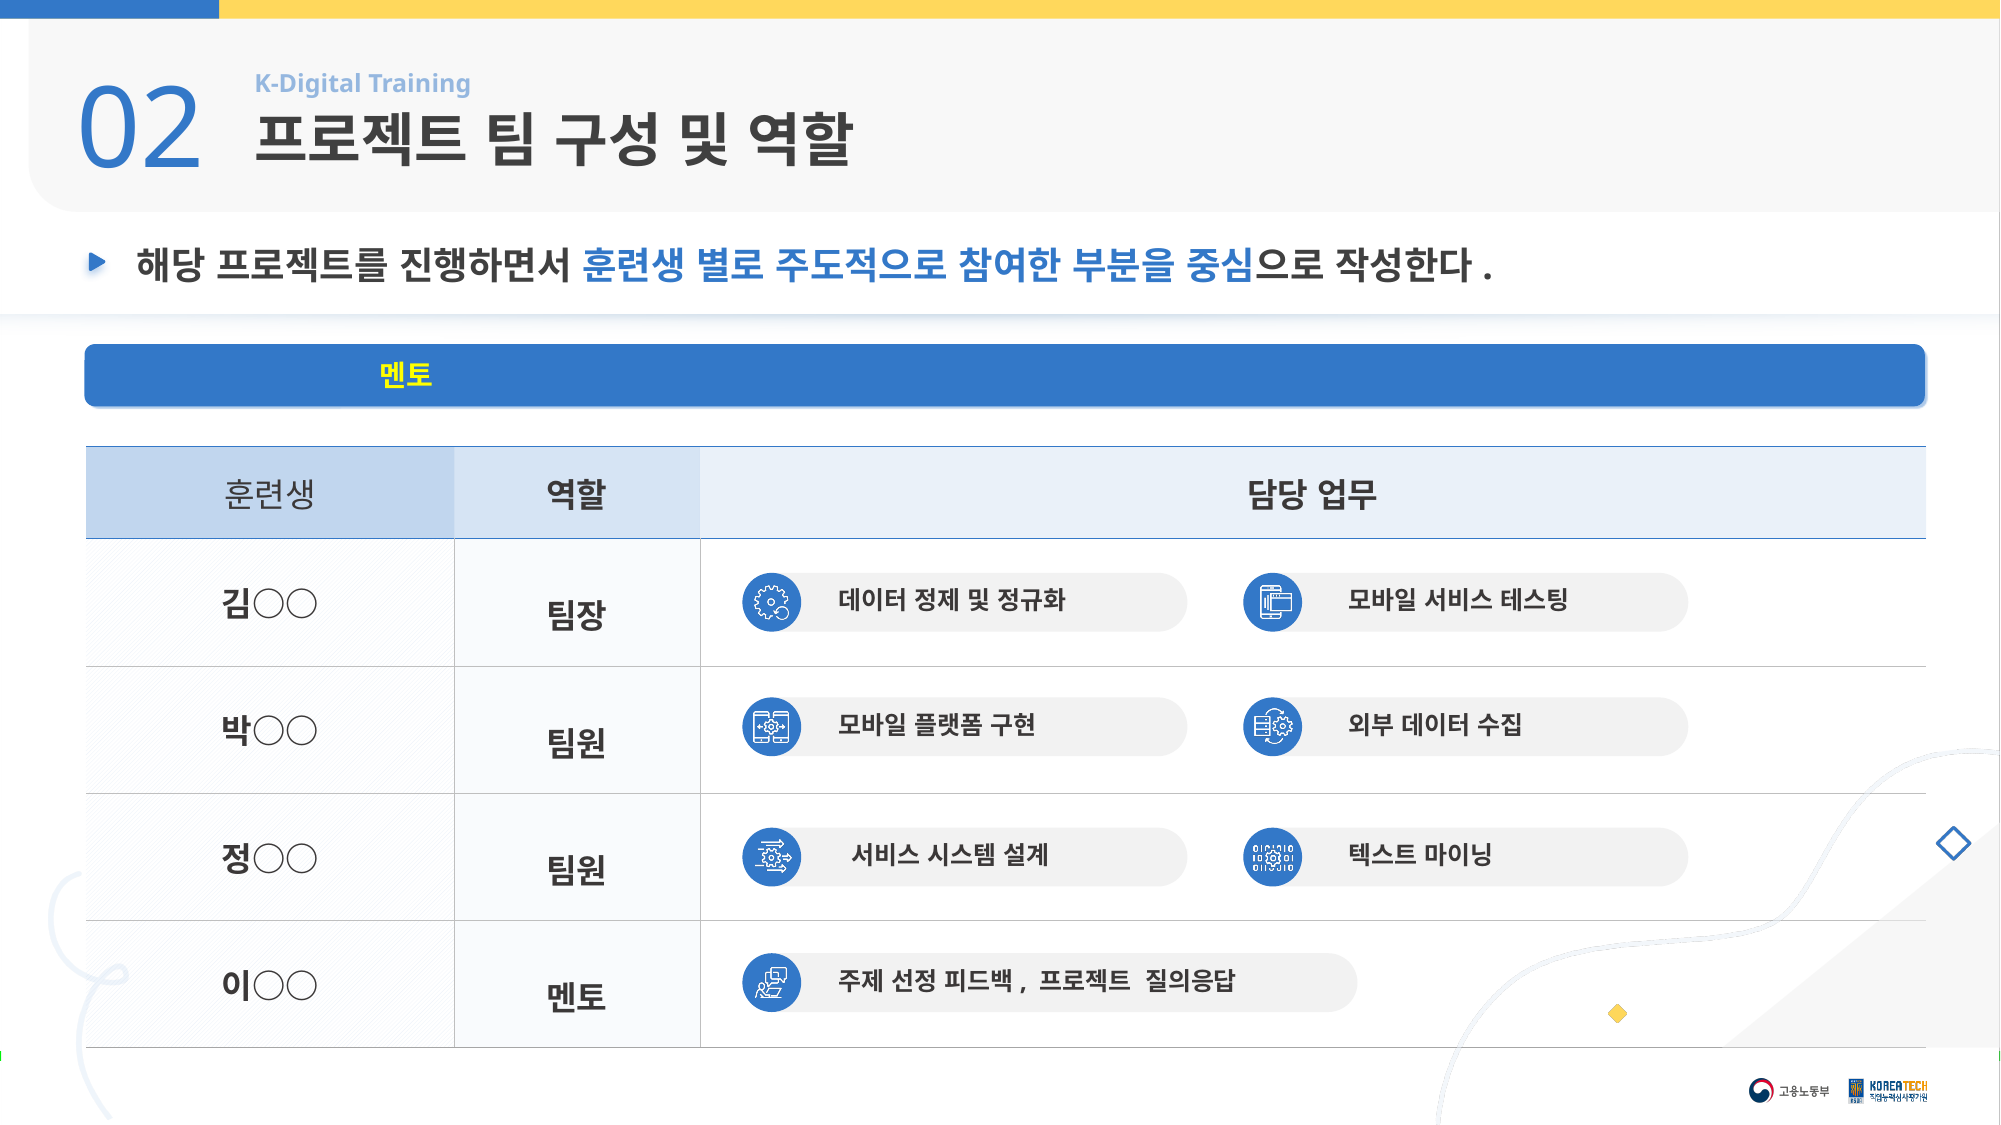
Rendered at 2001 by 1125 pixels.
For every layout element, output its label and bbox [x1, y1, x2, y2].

text_box [1243, 697, 1689, 757]
text_box [84, 344, 1925, 407]
text_box [1749, 1088, 1927, 1104]
text_box [742, 953, 1414, 1013]
text_box [742, 827, 1188, 887]
text_box [61, 54, 1038, 191]
text_box [1243, 572, 1689, 632]
text_box [88, 234, 1816, 296]
picture [0, 0, 2000, 1125]
text_box [742, 572, 1188, 632]
text_box [1243, 827, 1414, 887]
